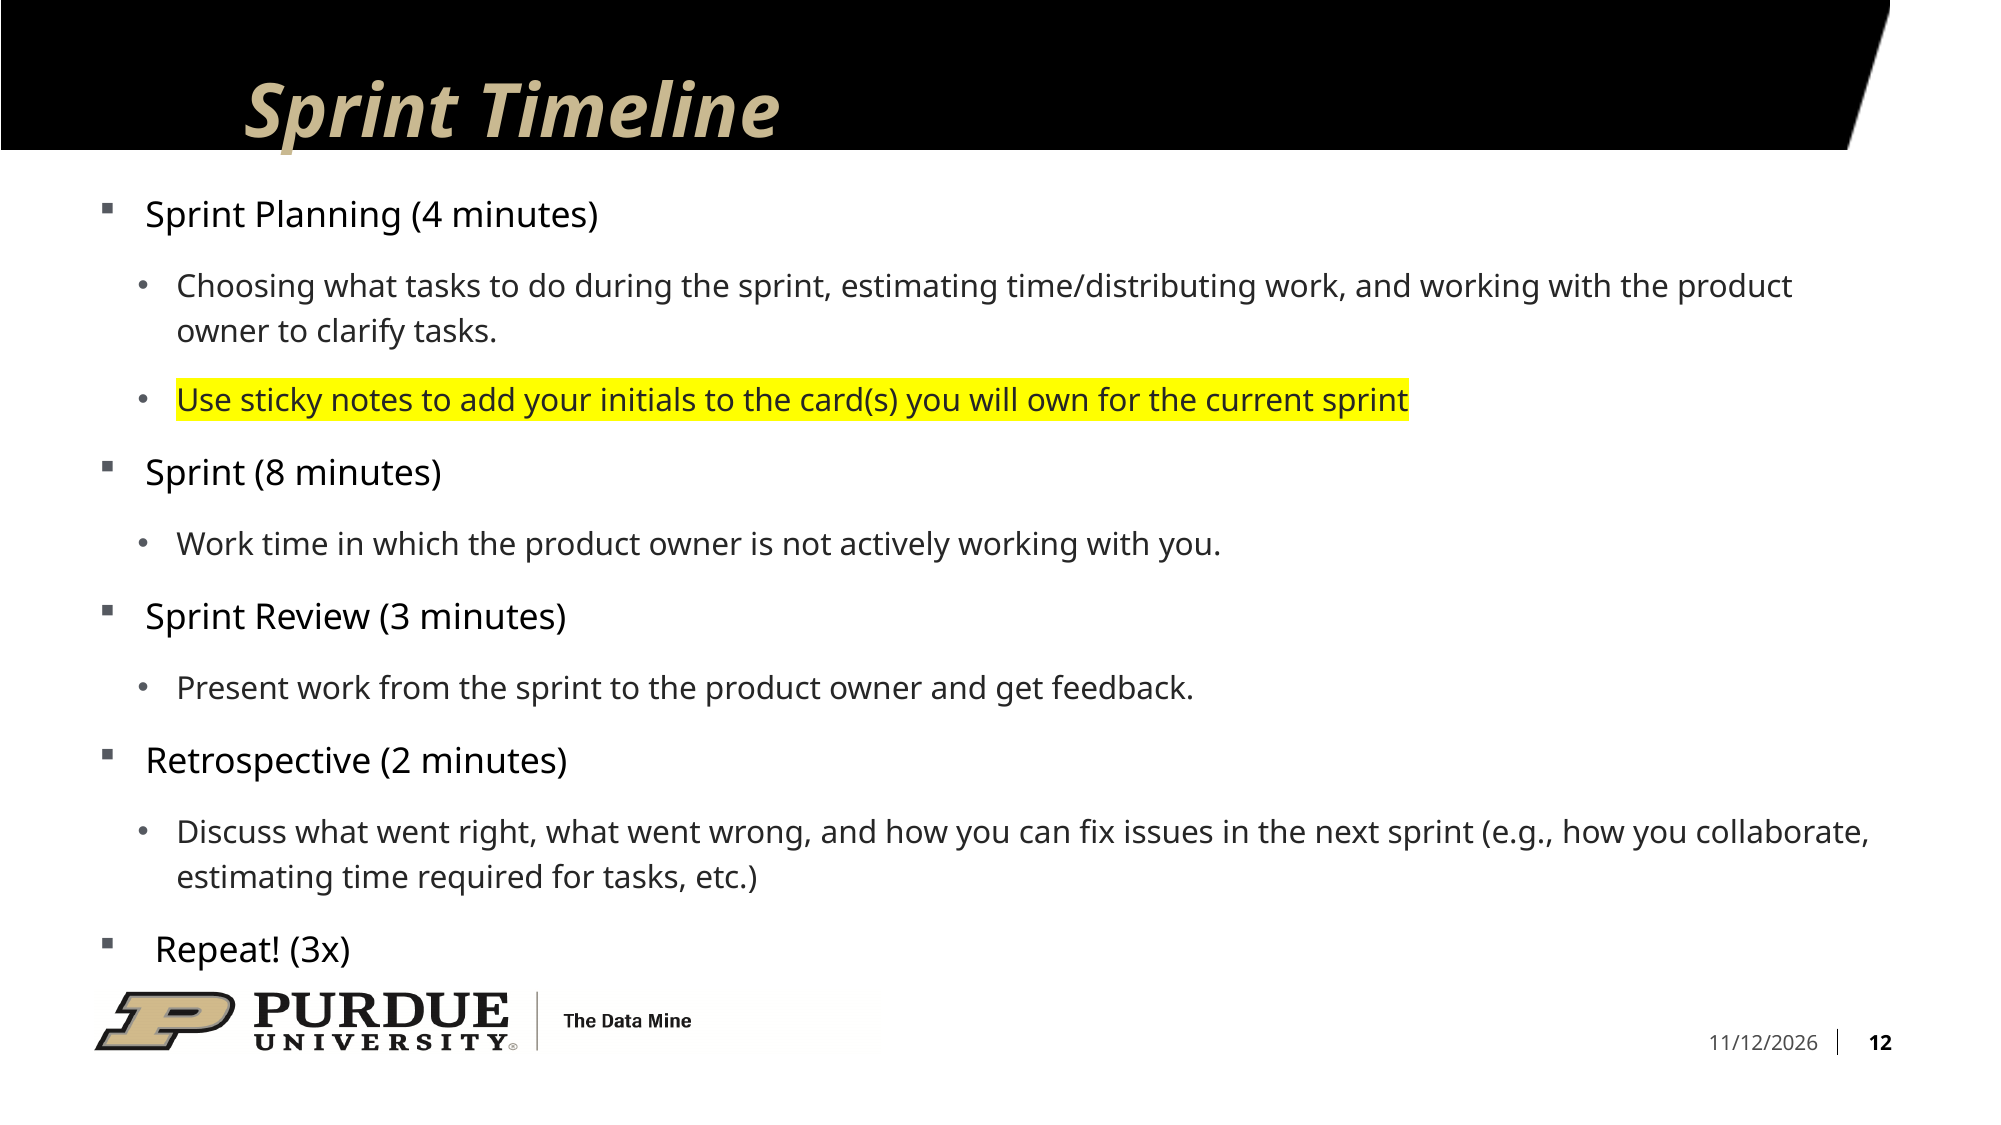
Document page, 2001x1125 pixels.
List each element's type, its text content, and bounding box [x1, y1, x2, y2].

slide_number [1648, 1017, 1834, 1071]
slide_number 12 [1840, 1013, 1921, 1074]
list Sprint Planning (4 minutes) Choosing what tasks to do during the sprint, estimating time/distributing work, and working with the product owner to clarify tasks. Use sticky notes to add your initials to the card(s) you will own for the current sprint Sprint (8 minutes) Work time in which the product owner is not actively working with you. Sprint Review (3 minutes) Present work from the sprint to the product owner and get feedback. Retrospective (2 minutes) Discuss what went right, what went wrong, and how you can fix issues in the next sprint (e.g., how you collaborate, estimating time required for tasks, etc.) Repeat! (3x) [99, 183, 1890, 973]
title Sprint Timeline [241, 70, 1762, 160]
picture [94, 989, 881, 1054]
